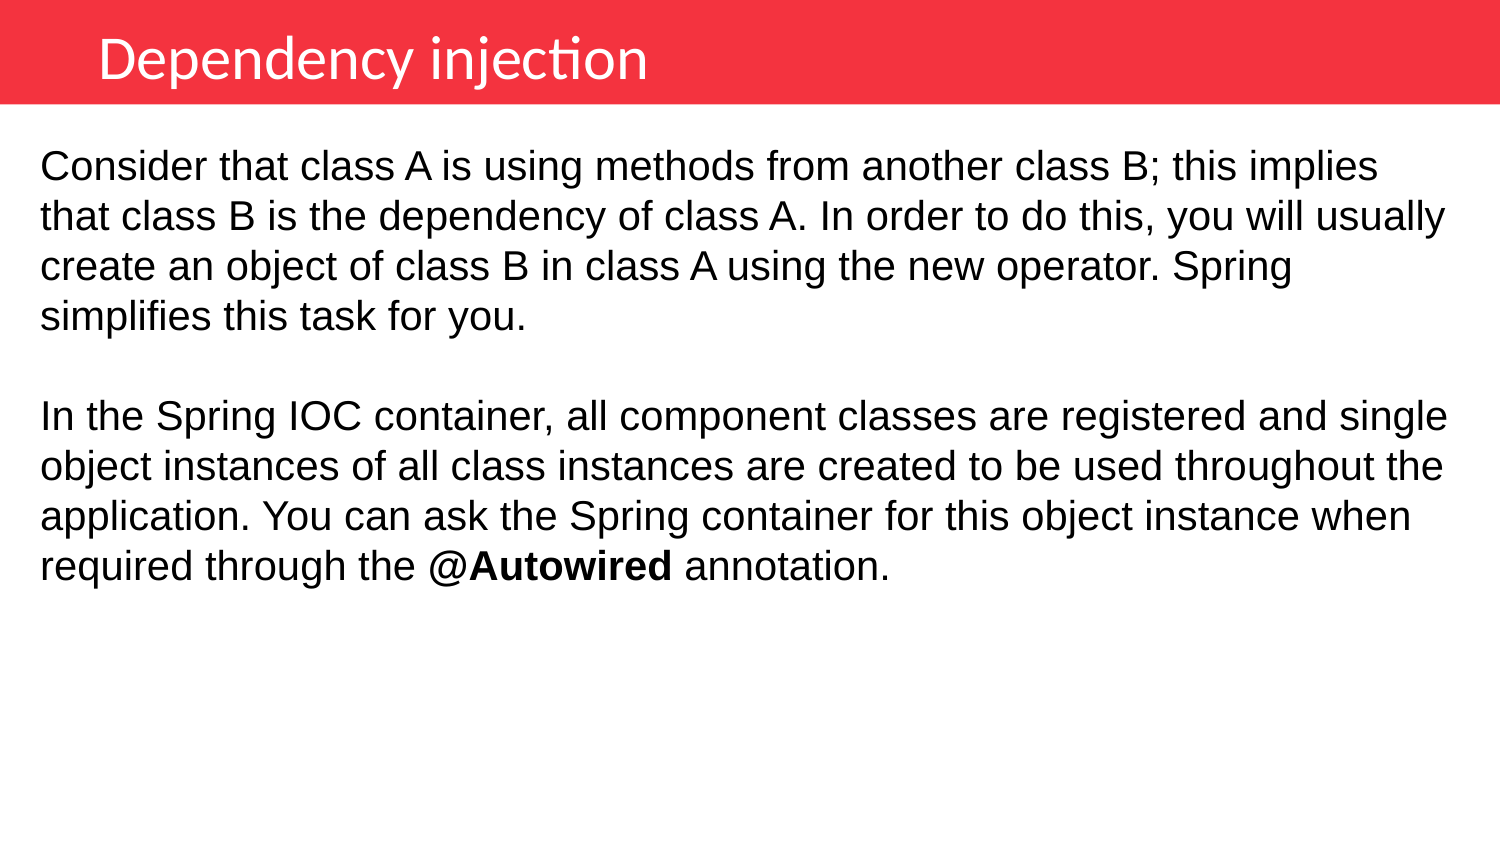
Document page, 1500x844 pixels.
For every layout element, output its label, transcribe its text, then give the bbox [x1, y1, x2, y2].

text_box Dependency injection [83, 2, 1289, 138]
text_box [0, 0, 1500, 105]
text_box Consider that class A is using methods from another class B; this implies that class B is the dependency of class A. In order to do this, you will usually create an object of class B in class A using the new operator. Spring simplifies this task for you. In the Spring IOC container, all component classes are registered and single object instances of all class instances are created to be used throughout the application. You can ask the Spring container for this object instance when required through the @Autowired annotation. [25, 123, 1475, 820]
